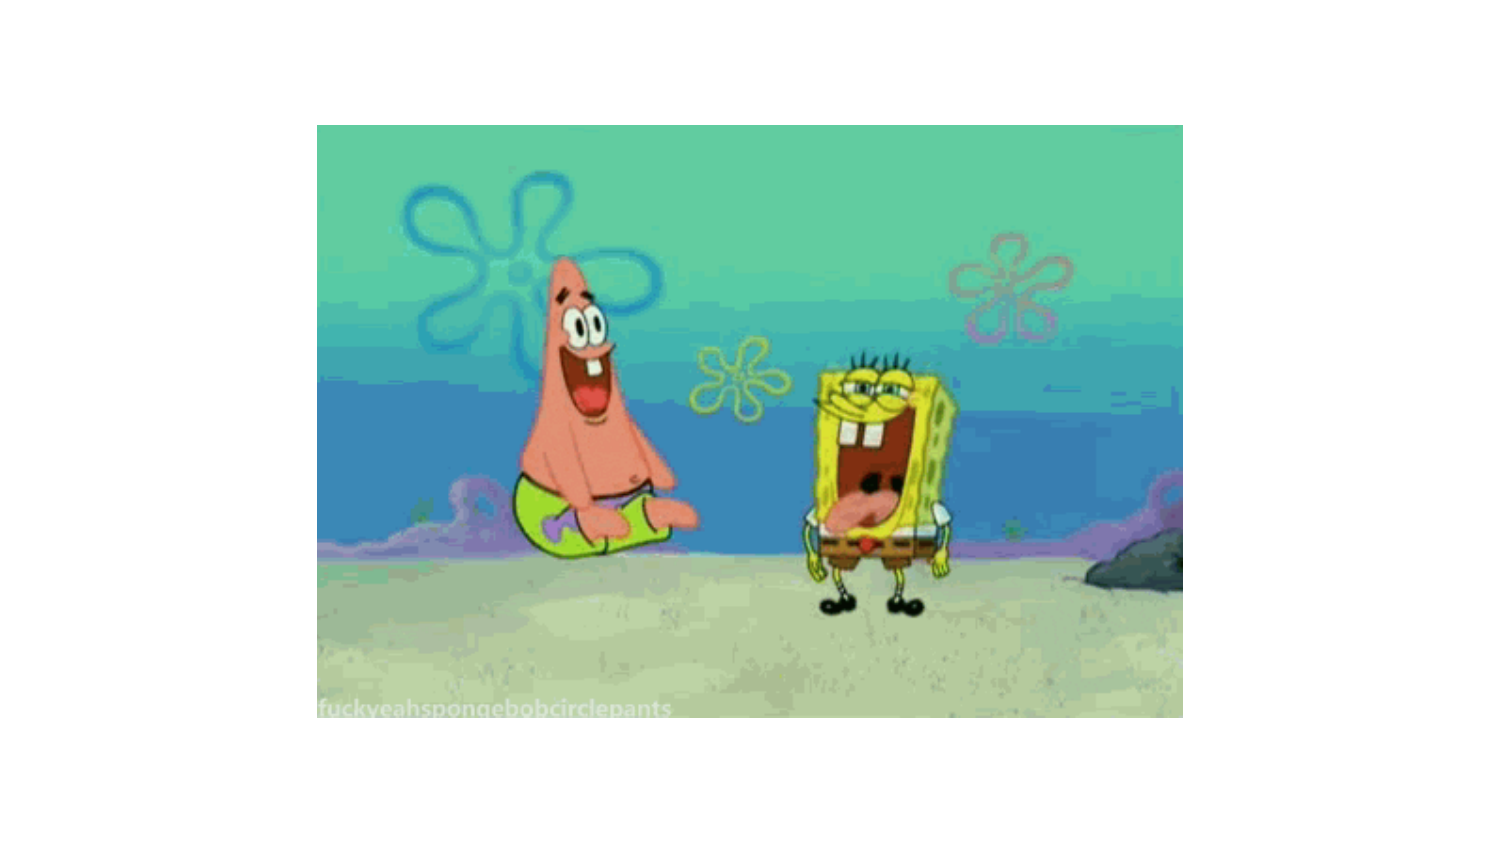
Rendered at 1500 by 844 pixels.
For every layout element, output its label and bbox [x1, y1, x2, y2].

picture [317, 125, 1183, 719]
